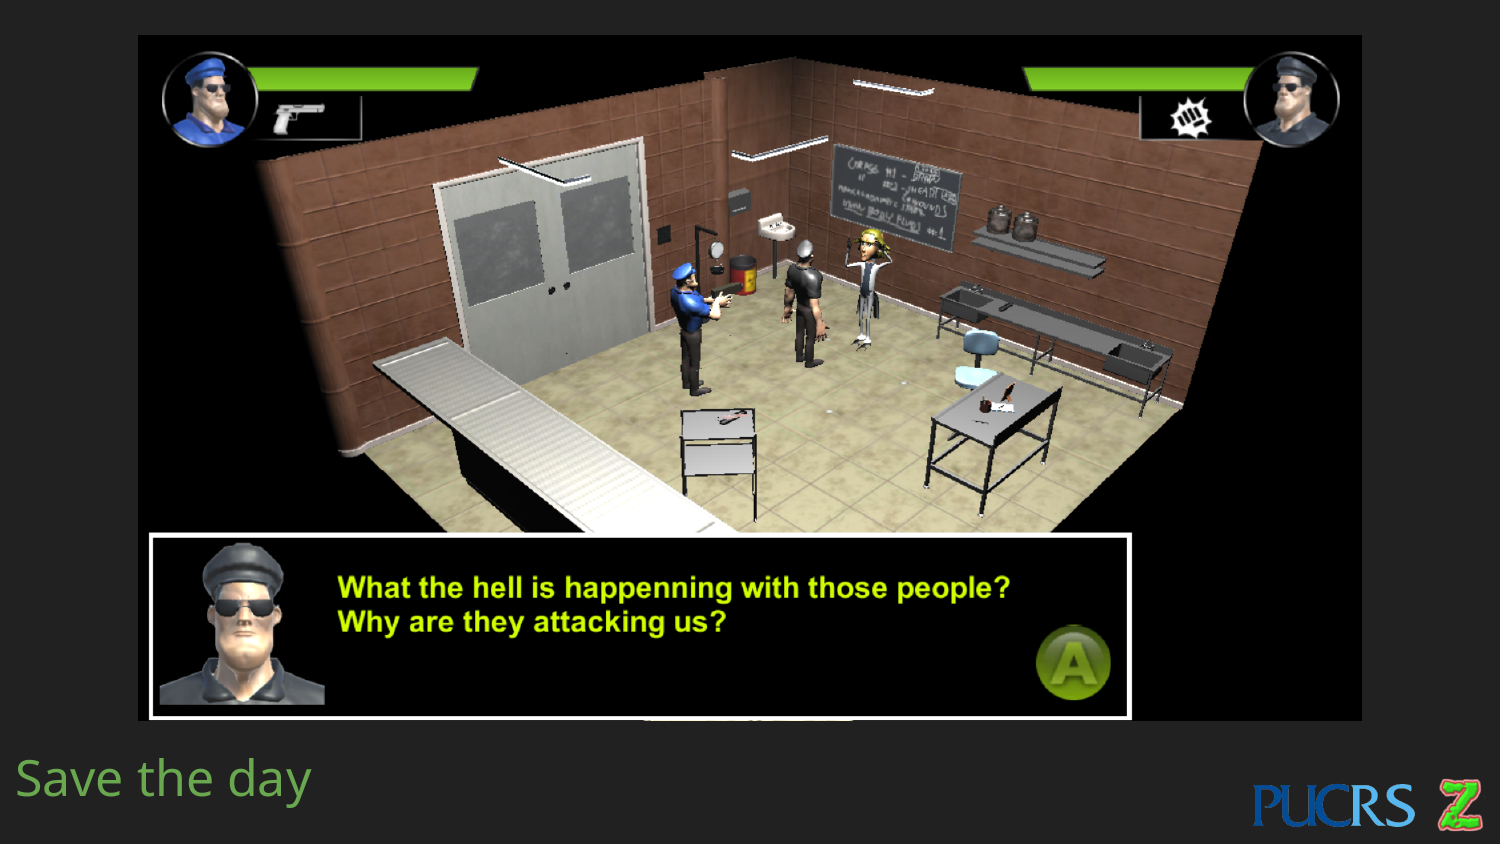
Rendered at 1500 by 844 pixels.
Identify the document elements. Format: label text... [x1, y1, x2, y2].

picture [1435, 776, 1485, 833]
picture [138, 35, 1362, 722]
title Save the day [0, 715, 1500, 839]
picture [1252, 783, 1415, 827]
